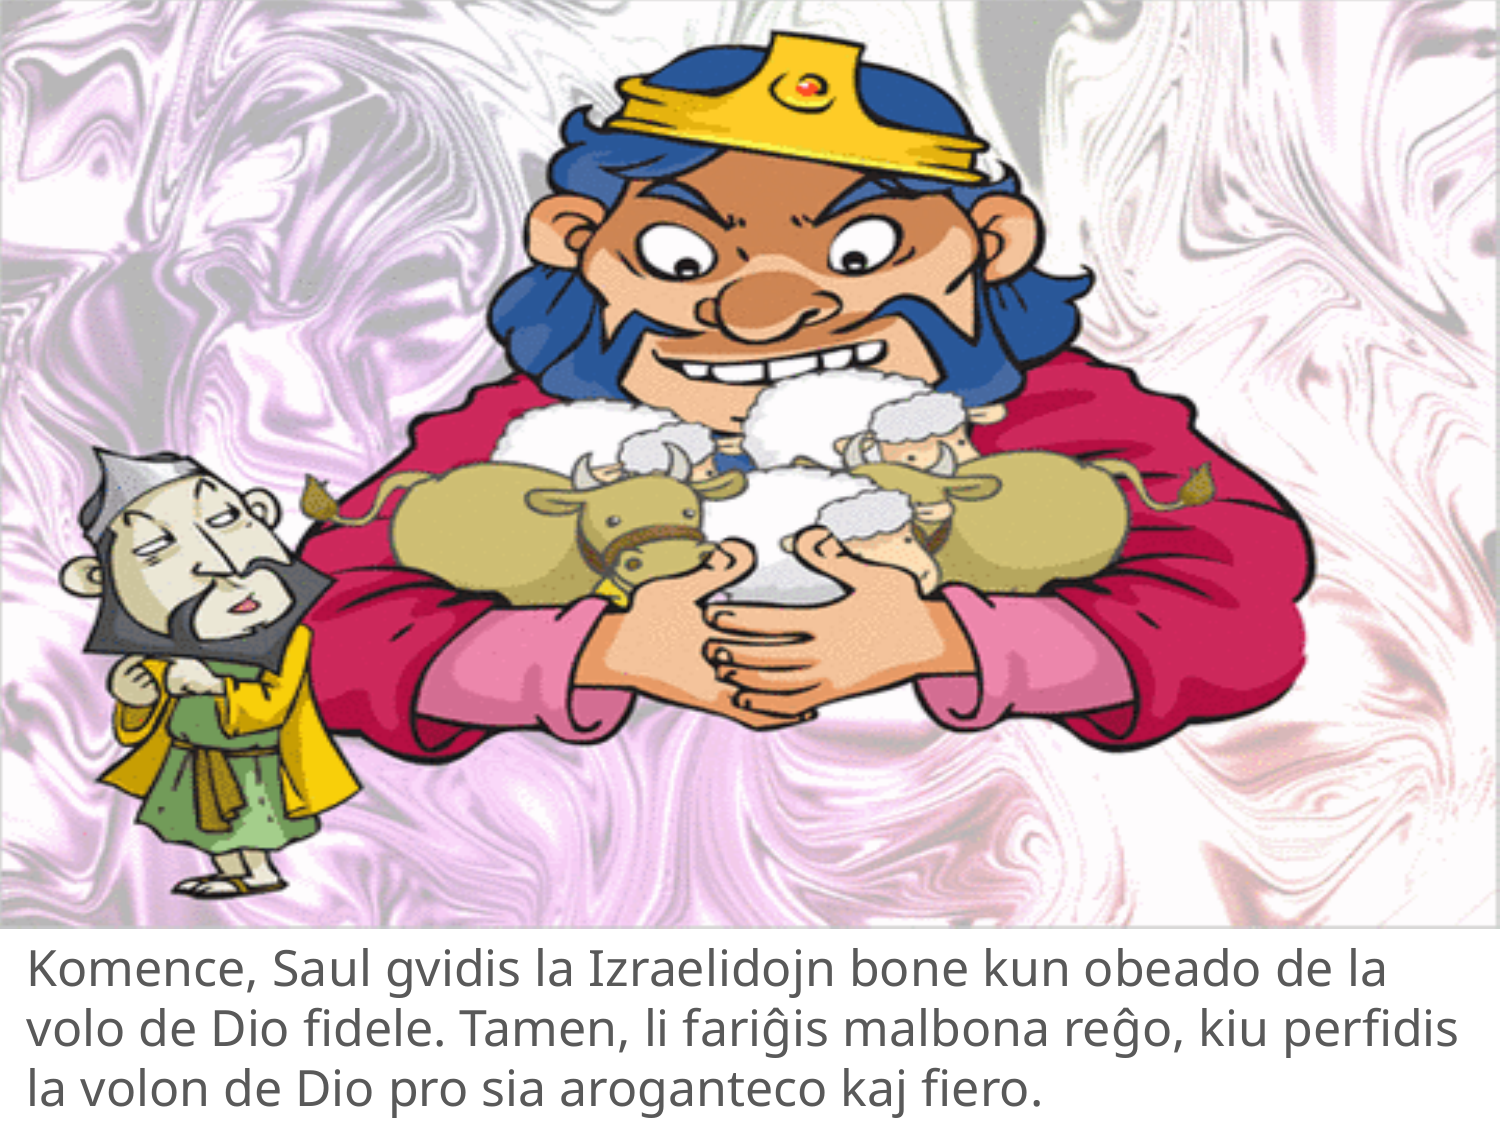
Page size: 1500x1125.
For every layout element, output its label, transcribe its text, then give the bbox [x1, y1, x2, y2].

text_box Komence, Saul gvidis la Izraelidojn bone kun obeado de la volo de Dio fidele. Tamen, li fariĝis malbona reĝo, kiu perfidis la volon de Dio pro sia aroganteco kaj fiero. [11, 937, 1483, 1124]
picture [0, 0, 1500, 929]
